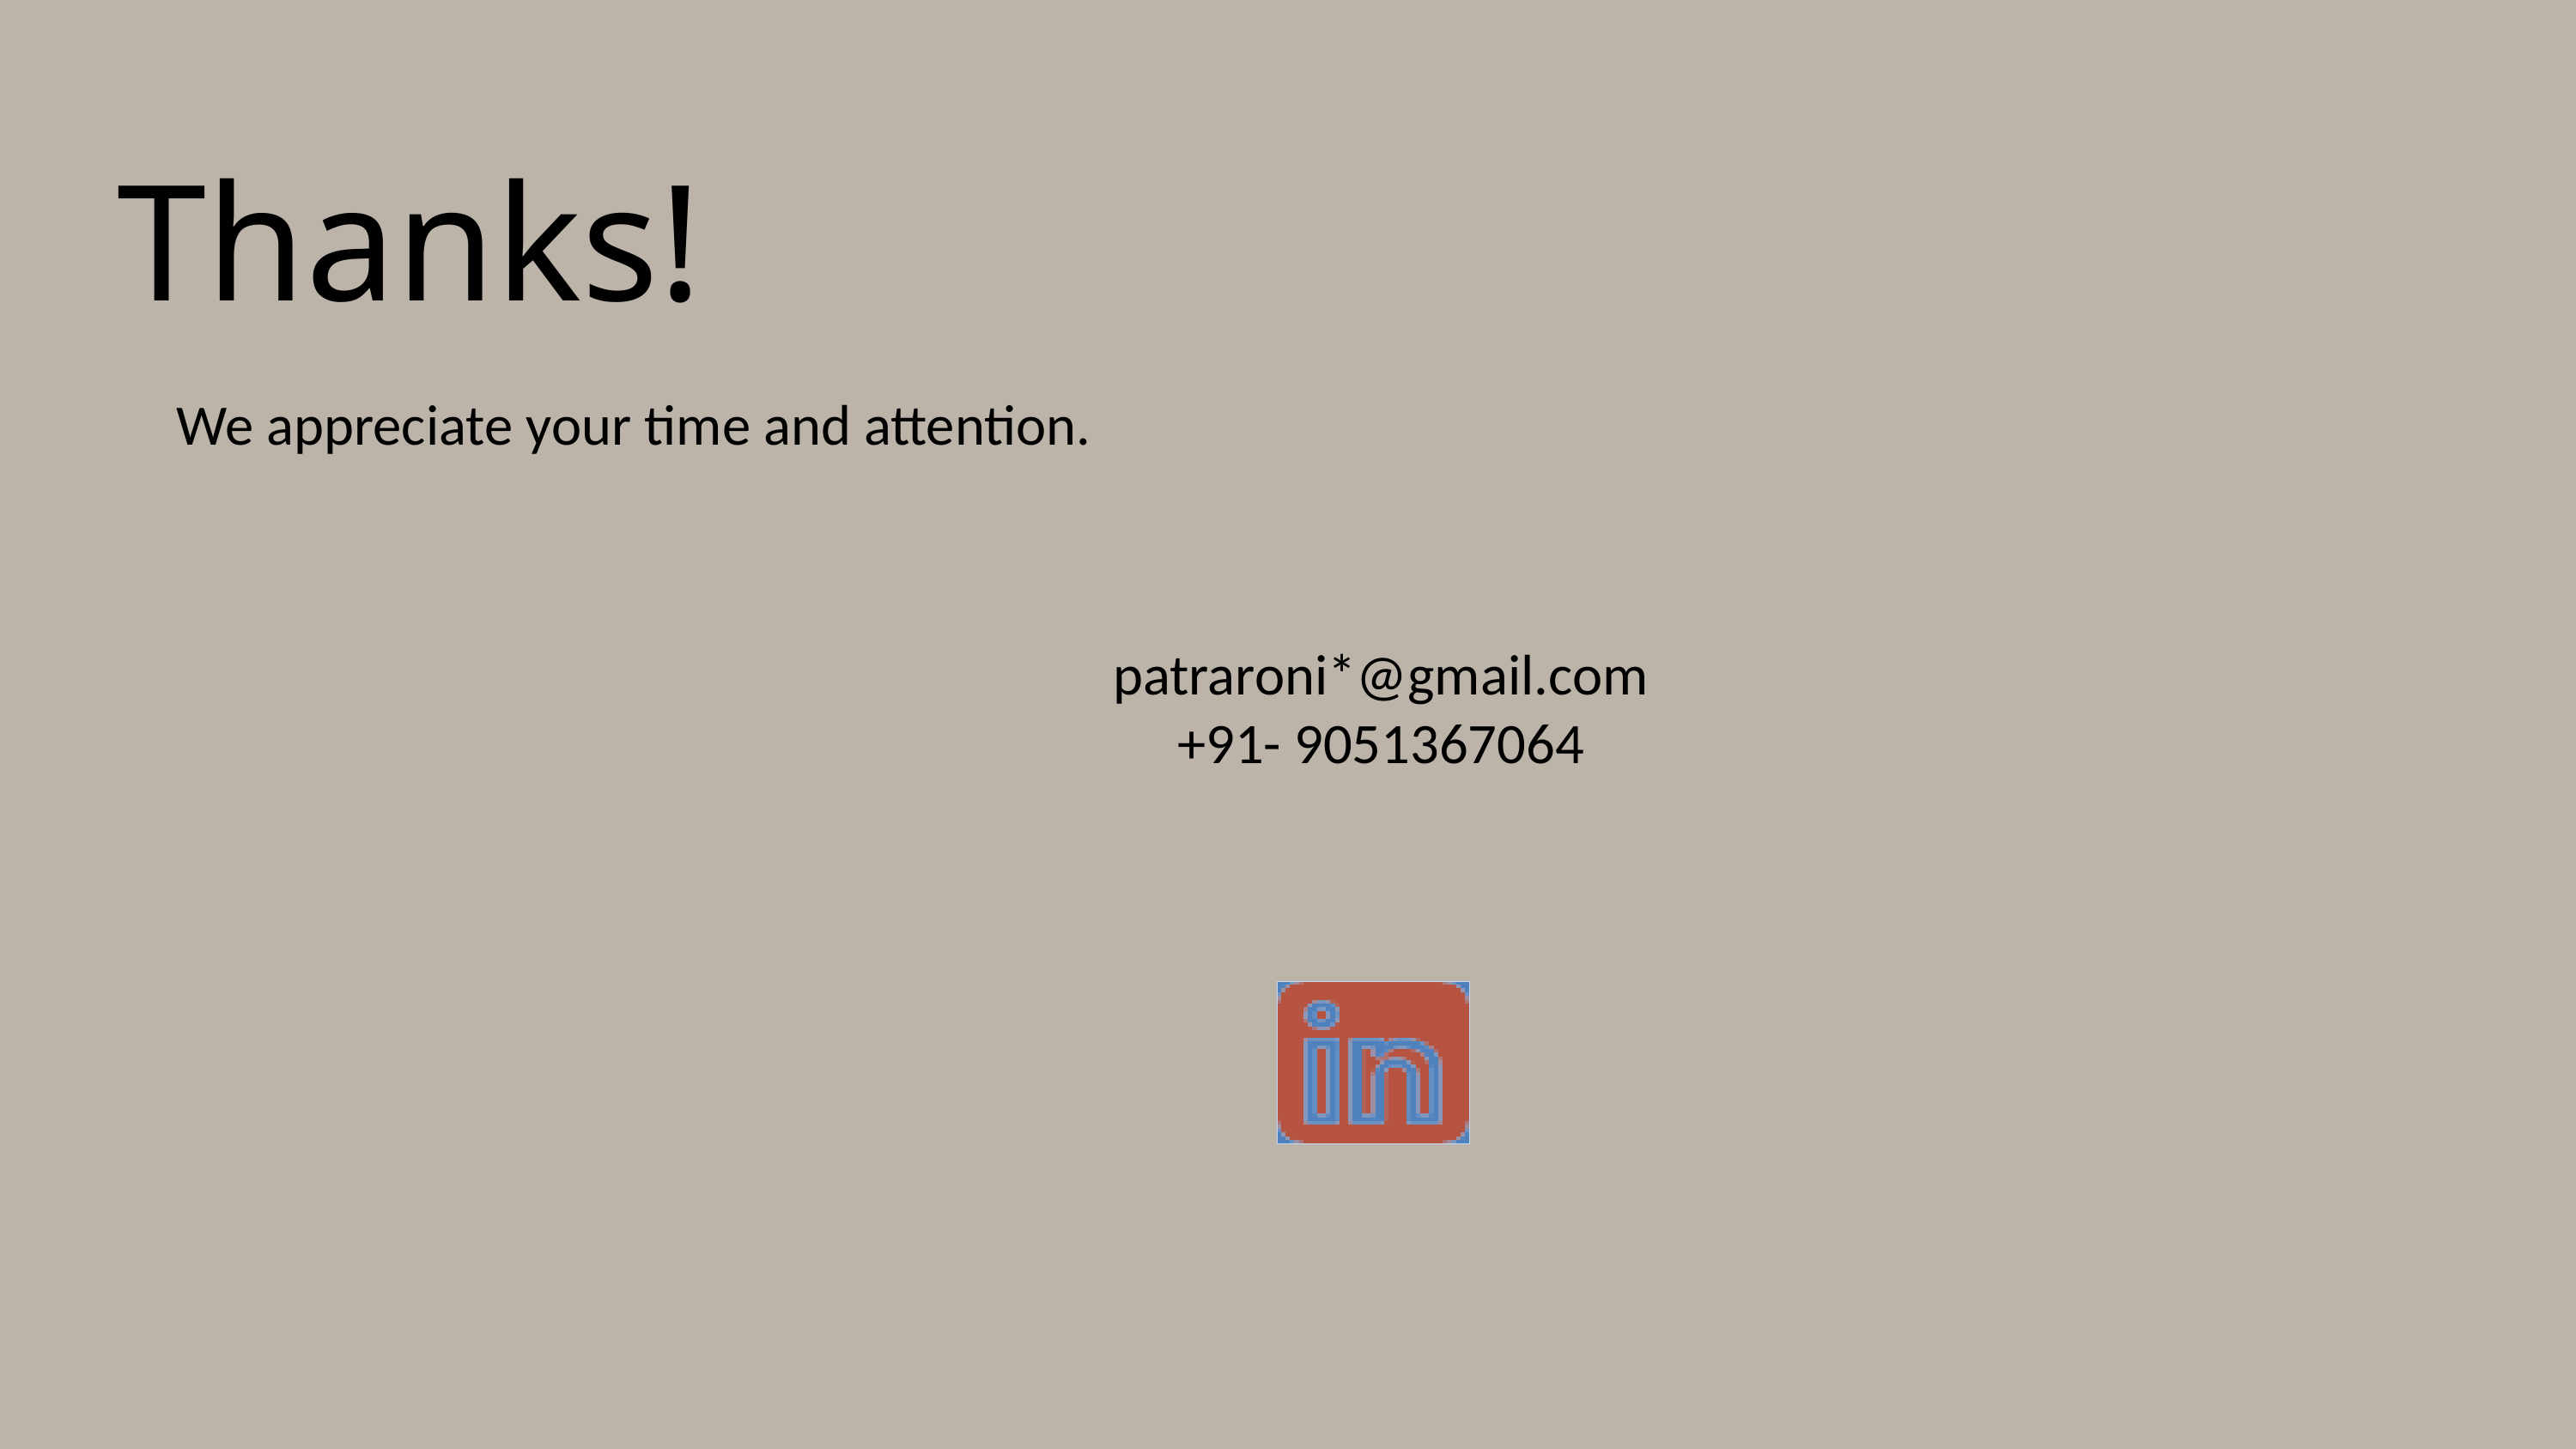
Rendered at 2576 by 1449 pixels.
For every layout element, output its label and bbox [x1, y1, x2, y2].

picture [1277, 981, 1471, 1144]
text_box [0, 0, 2576, 1449]
